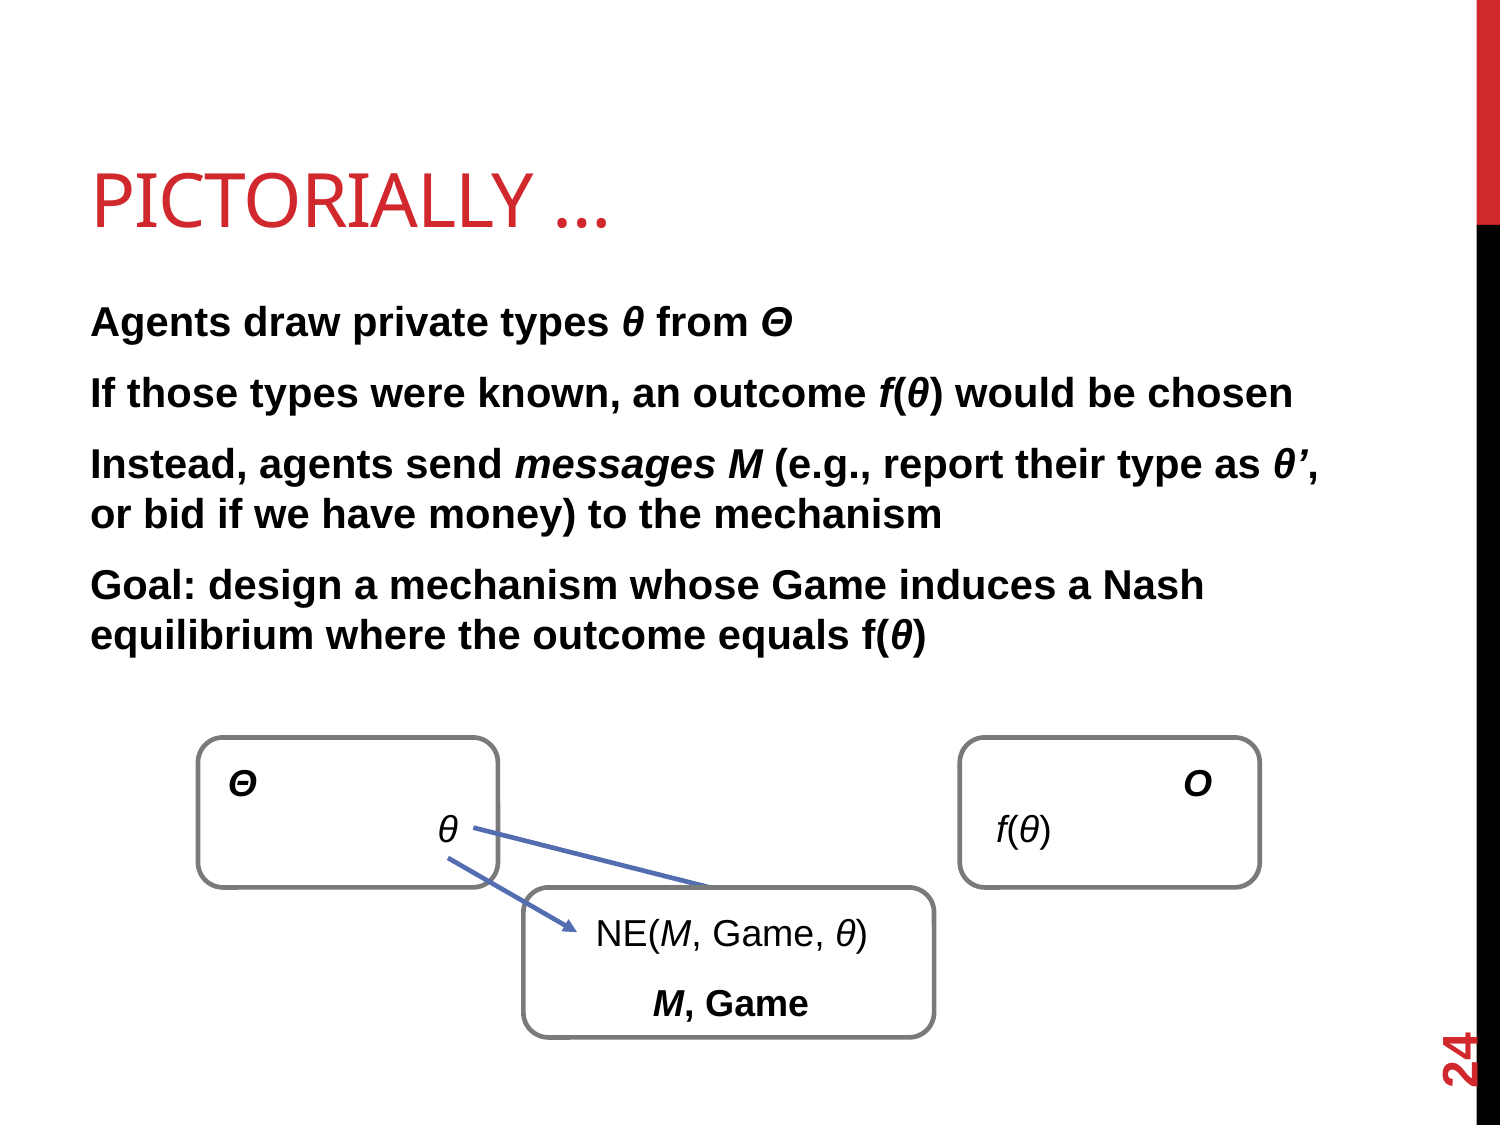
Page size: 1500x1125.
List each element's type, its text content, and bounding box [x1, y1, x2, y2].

title Pictorially … [75, 25, 1025, 250]
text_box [197, 736, 499, 888]
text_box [959, 736, 1261, 888]
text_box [886, 857, 1025, 933]
list Agents draw private types θ from Θ If those types were known, an outcome f(θ) would be chosen Instead, agents send messages M (e.g., report their type as θ’, or bid if we have money) to the mechanism Goal: design a mechanism whose Game induces a Nash equilibrium where the outcome equals f(θ) [75, 287, 1364, 708]
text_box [447, 857, 578, 933]
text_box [522, 886, 935, 1038]
slide_number 24 [1427, 887, 1488, 1104]
